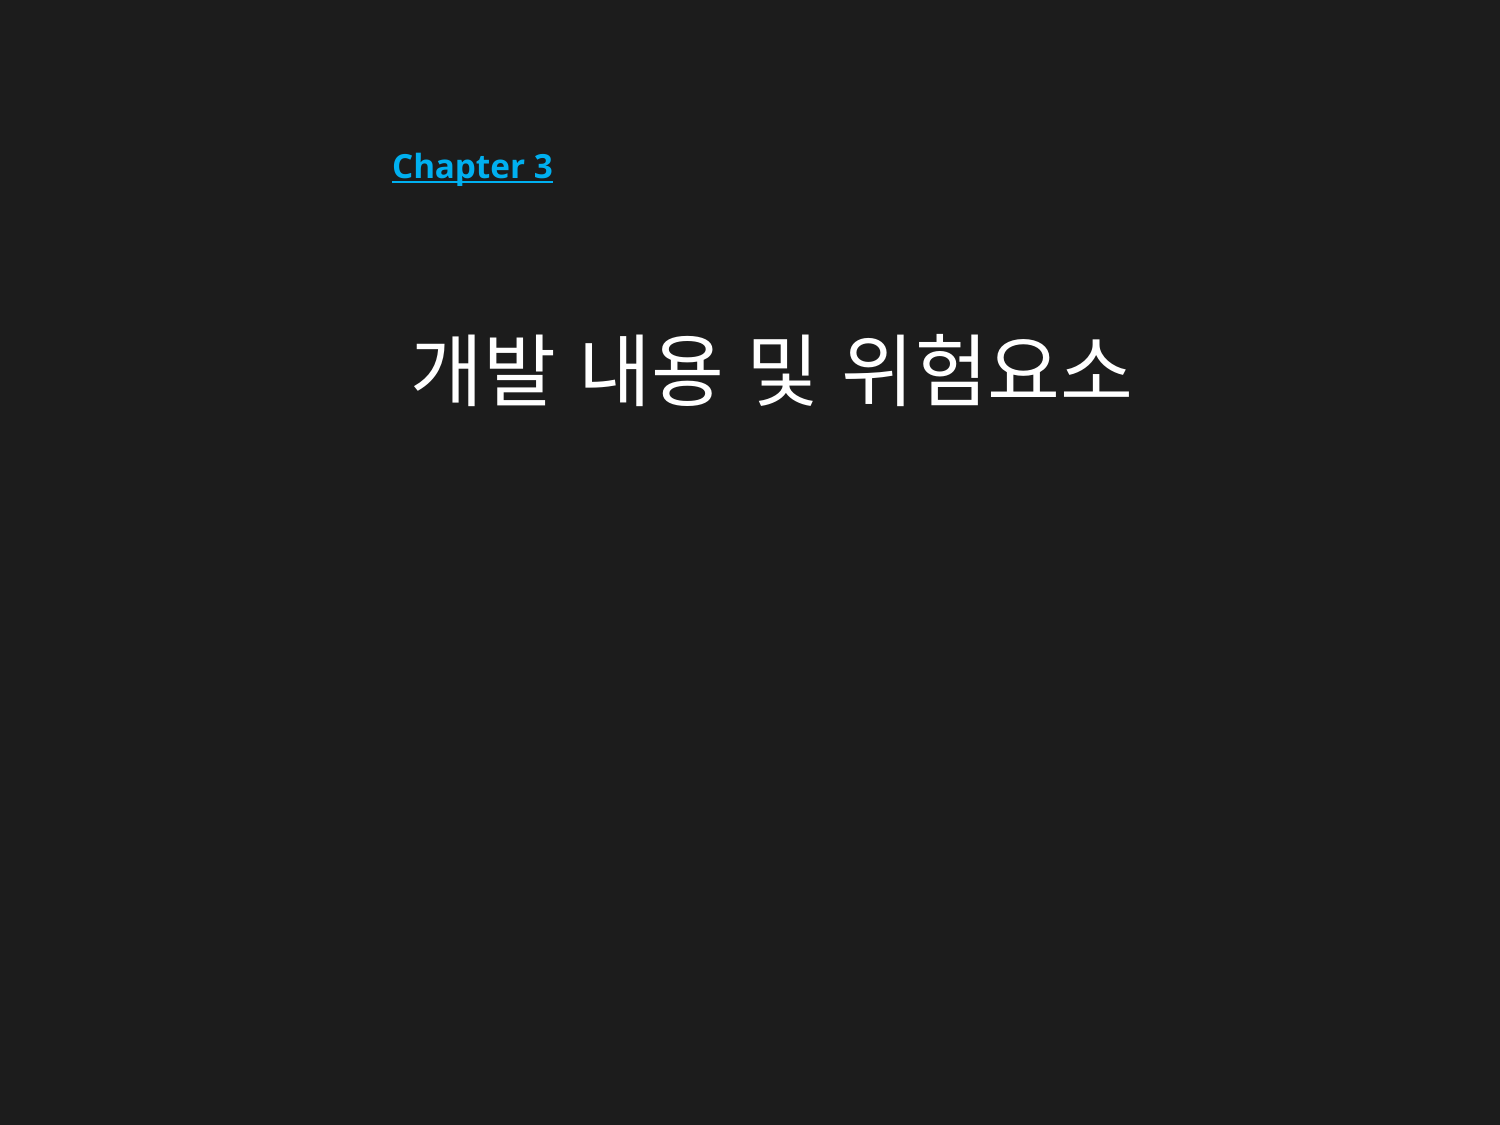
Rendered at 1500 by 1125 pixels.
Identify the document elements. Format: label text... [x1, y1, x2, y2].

text_box Chapter 3 [377, 137, 921, 193]
text_box 개발 내용 및 위험요소 [395, 220, 1470, 517]
